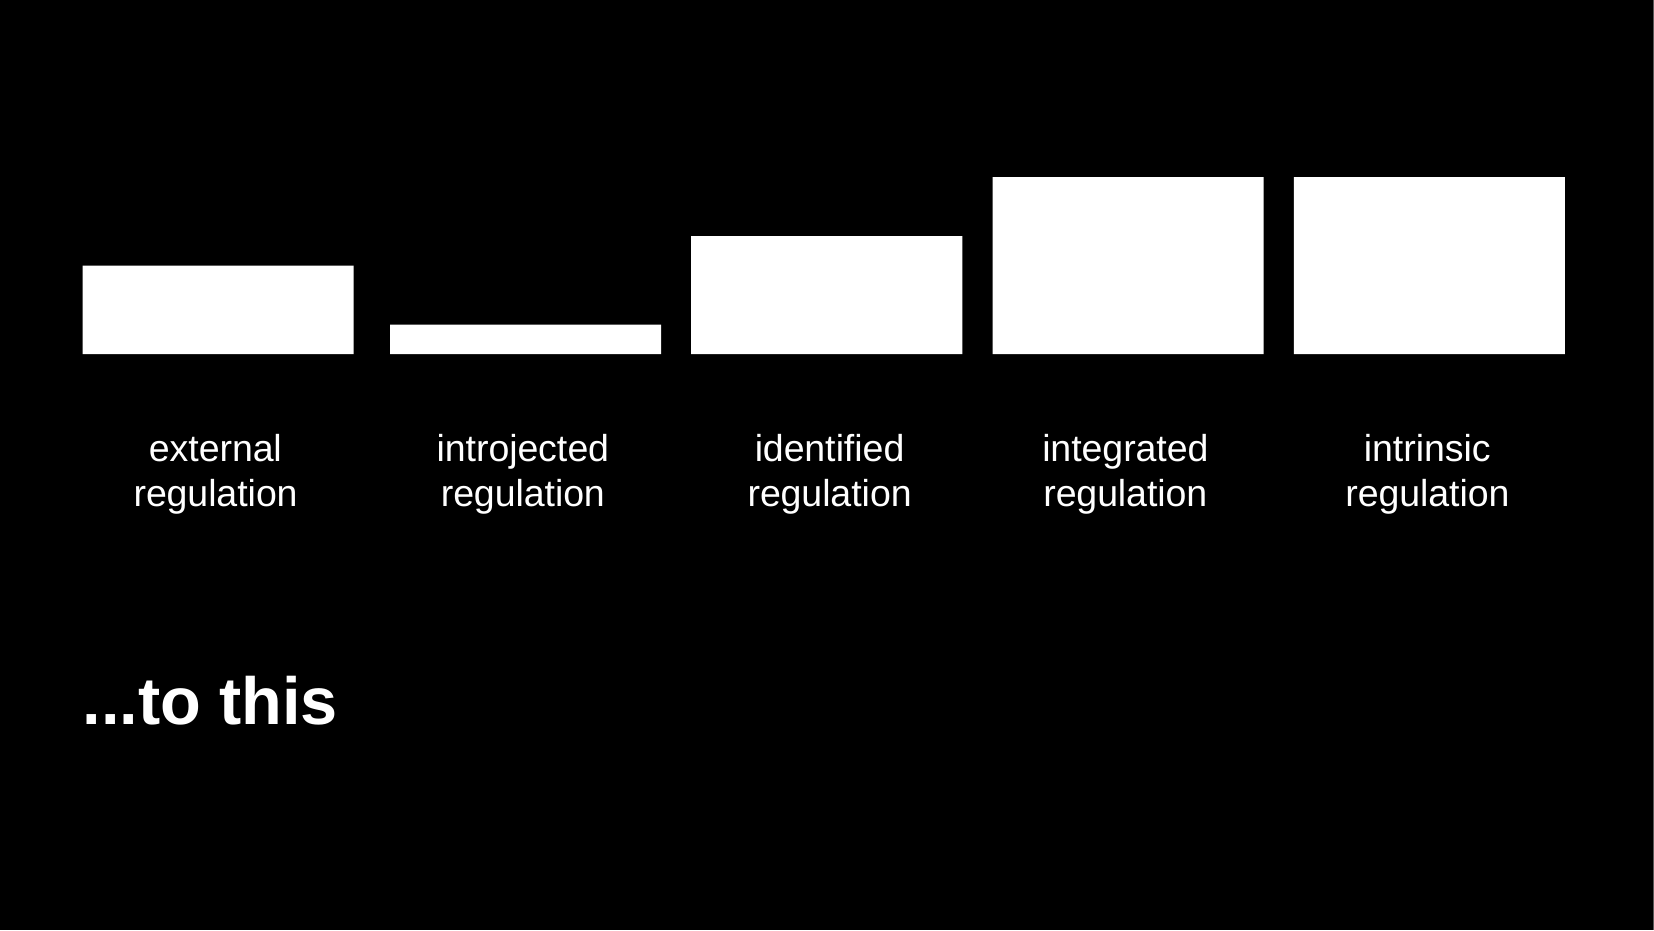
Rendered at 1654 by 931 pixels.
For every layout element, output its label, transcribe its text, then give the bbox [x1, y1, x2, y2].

text_box [992, 177, 1264, 355]
title ...to this [82, 620, 1571, 776]
list intrinsic regulation [1294, 405, 1561, 532]
list integrated regulation [992, 405, 1259, 532]
list external regulation [82, 405, 349, 532]
text_box [390, 324, 662, 355]
text_box [691, 236, 963, 355]
text_box [82, 265, 354, 355]
list identified regulation [696, 405, 963, 532]
text_box [1293, 177, 1565, 355]
list introjected regulation [390, 405, 656, 532]
